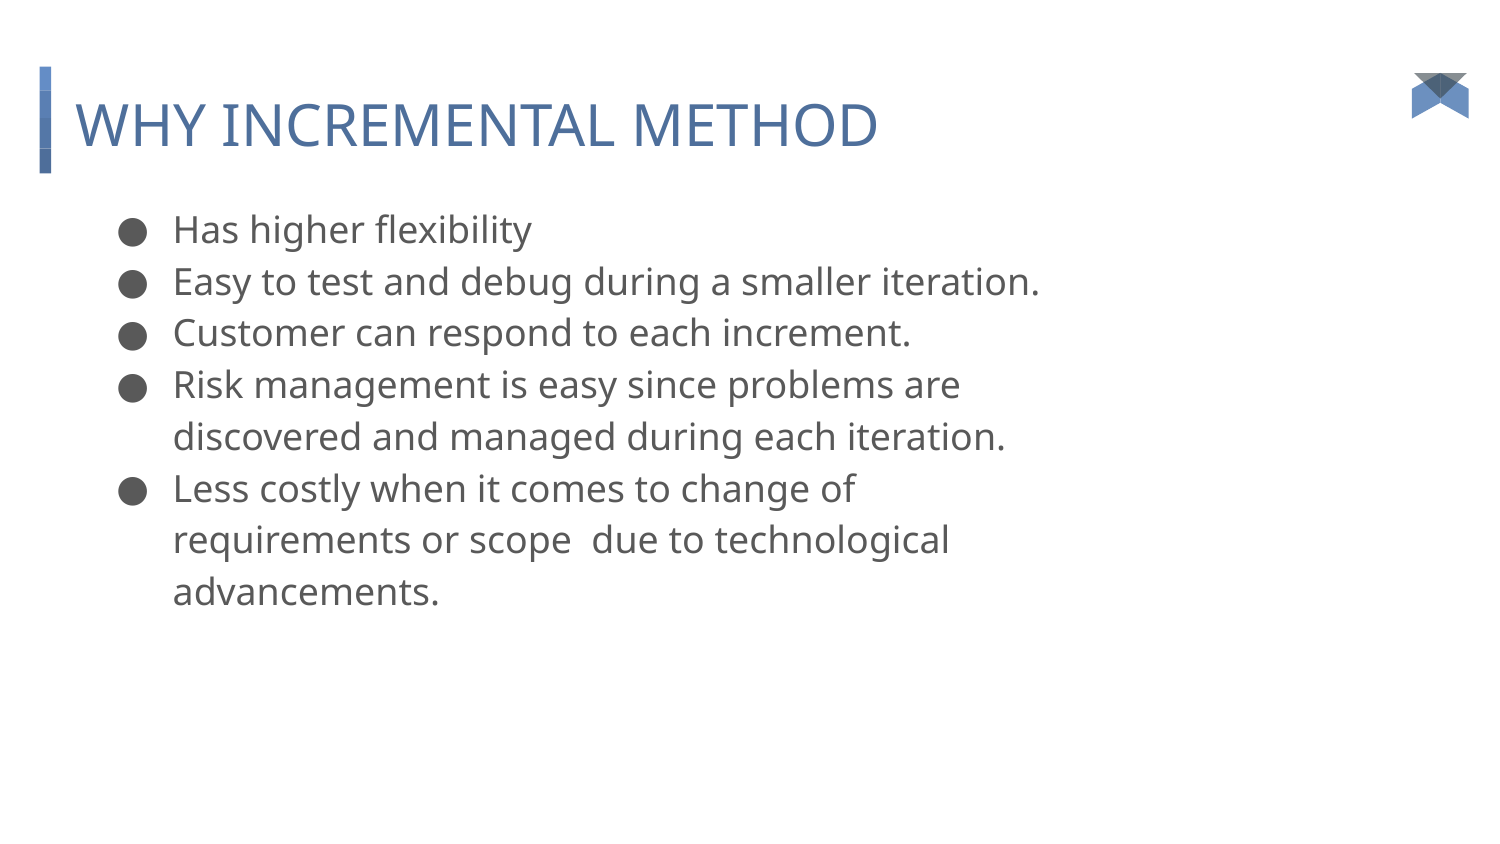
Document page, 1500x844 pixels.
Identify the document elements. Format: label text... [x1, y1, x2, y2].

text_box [1417, 67, 1464, 125]
text_box Has higher flexibility Easy to test and debug during a smaller iteration. Customer can respond to each increment. Risk management is easy since problems are discovered and managed during each iteration. Less costly when it comes to change of requirements or scope due to technological advancements. [82, 190, 1096, 749]
title WHY INCREMENTAL METHOD [60, 72, 1449, 167]
